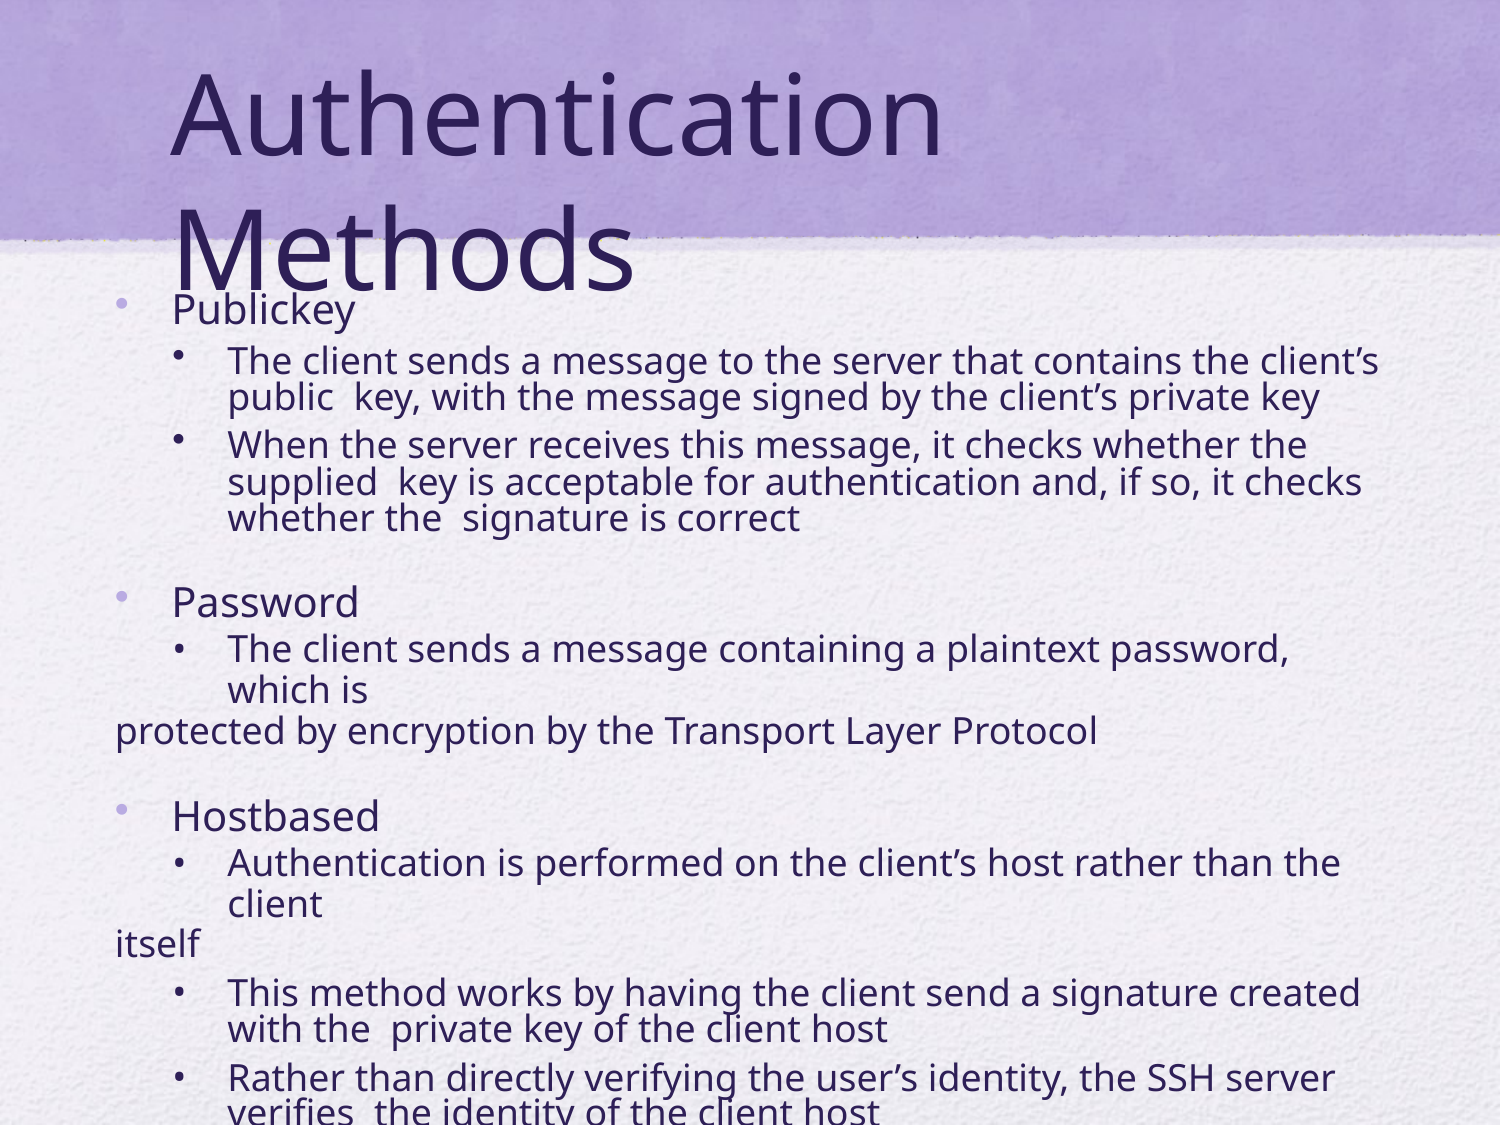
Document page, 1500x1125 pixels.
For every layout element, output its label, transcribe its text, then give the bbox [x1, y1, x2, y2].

picture [0, 0, 1500, 1125]
text_box Publickey The client sends a message to the server that contains the client’s public key, with the message signed by the client’s private key When the server receives this message, it checks whether the supplied key is acceptable for authentication and, if so, it checks whether the signature is correct Password The client sends a message containing a plaintext password, which is protected by encryption by the Transport Layer Protocol Hostbased Authentication is performed on the client’s host rather than the client itself This method works by having the client send a signature created with the private key of the client host Rather than directly verifying the user’s identity, the SSH server verifies the identity of the client host [112, 277, 1383, 1125]
title Authentication Methods [168, 40, 1333, 277]
